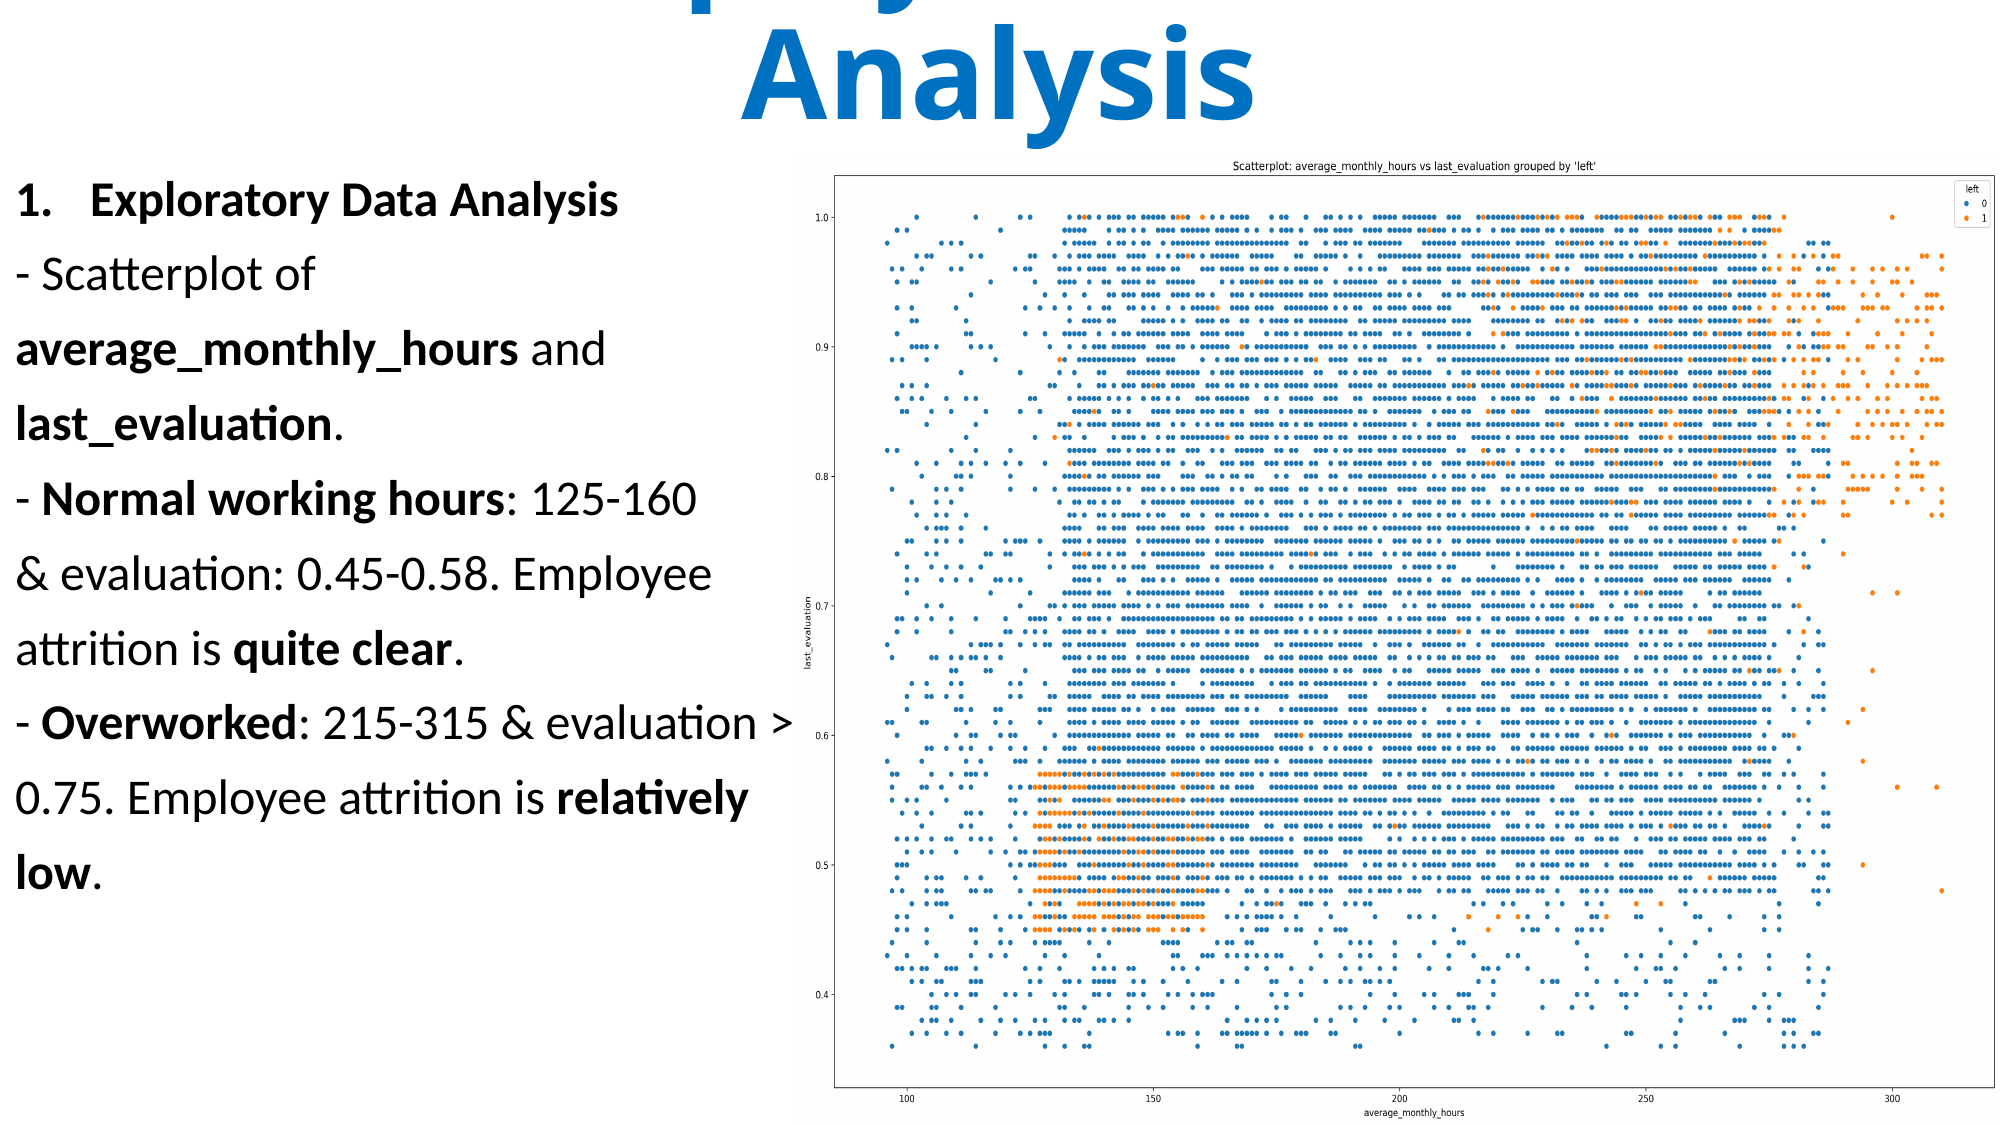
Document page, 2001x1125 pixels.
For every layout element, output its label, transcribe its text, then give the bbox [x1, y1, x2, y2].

title Employee Churn Analysis [249, 0, 1750, 155]
subtitle Exploratory Data Analysis - Scatterplot of average_monthly_hours and last_evaluation. - Normal working hours: 125-160 & evaluation: 0.45-0.58. Employee attrition is quite clear. - Overworked: 215-315 & evaluation > 0.75. Employee attrition is relatively low. [0, 165, 797, 1125]
picture [797, 154, 2000, 1125]
